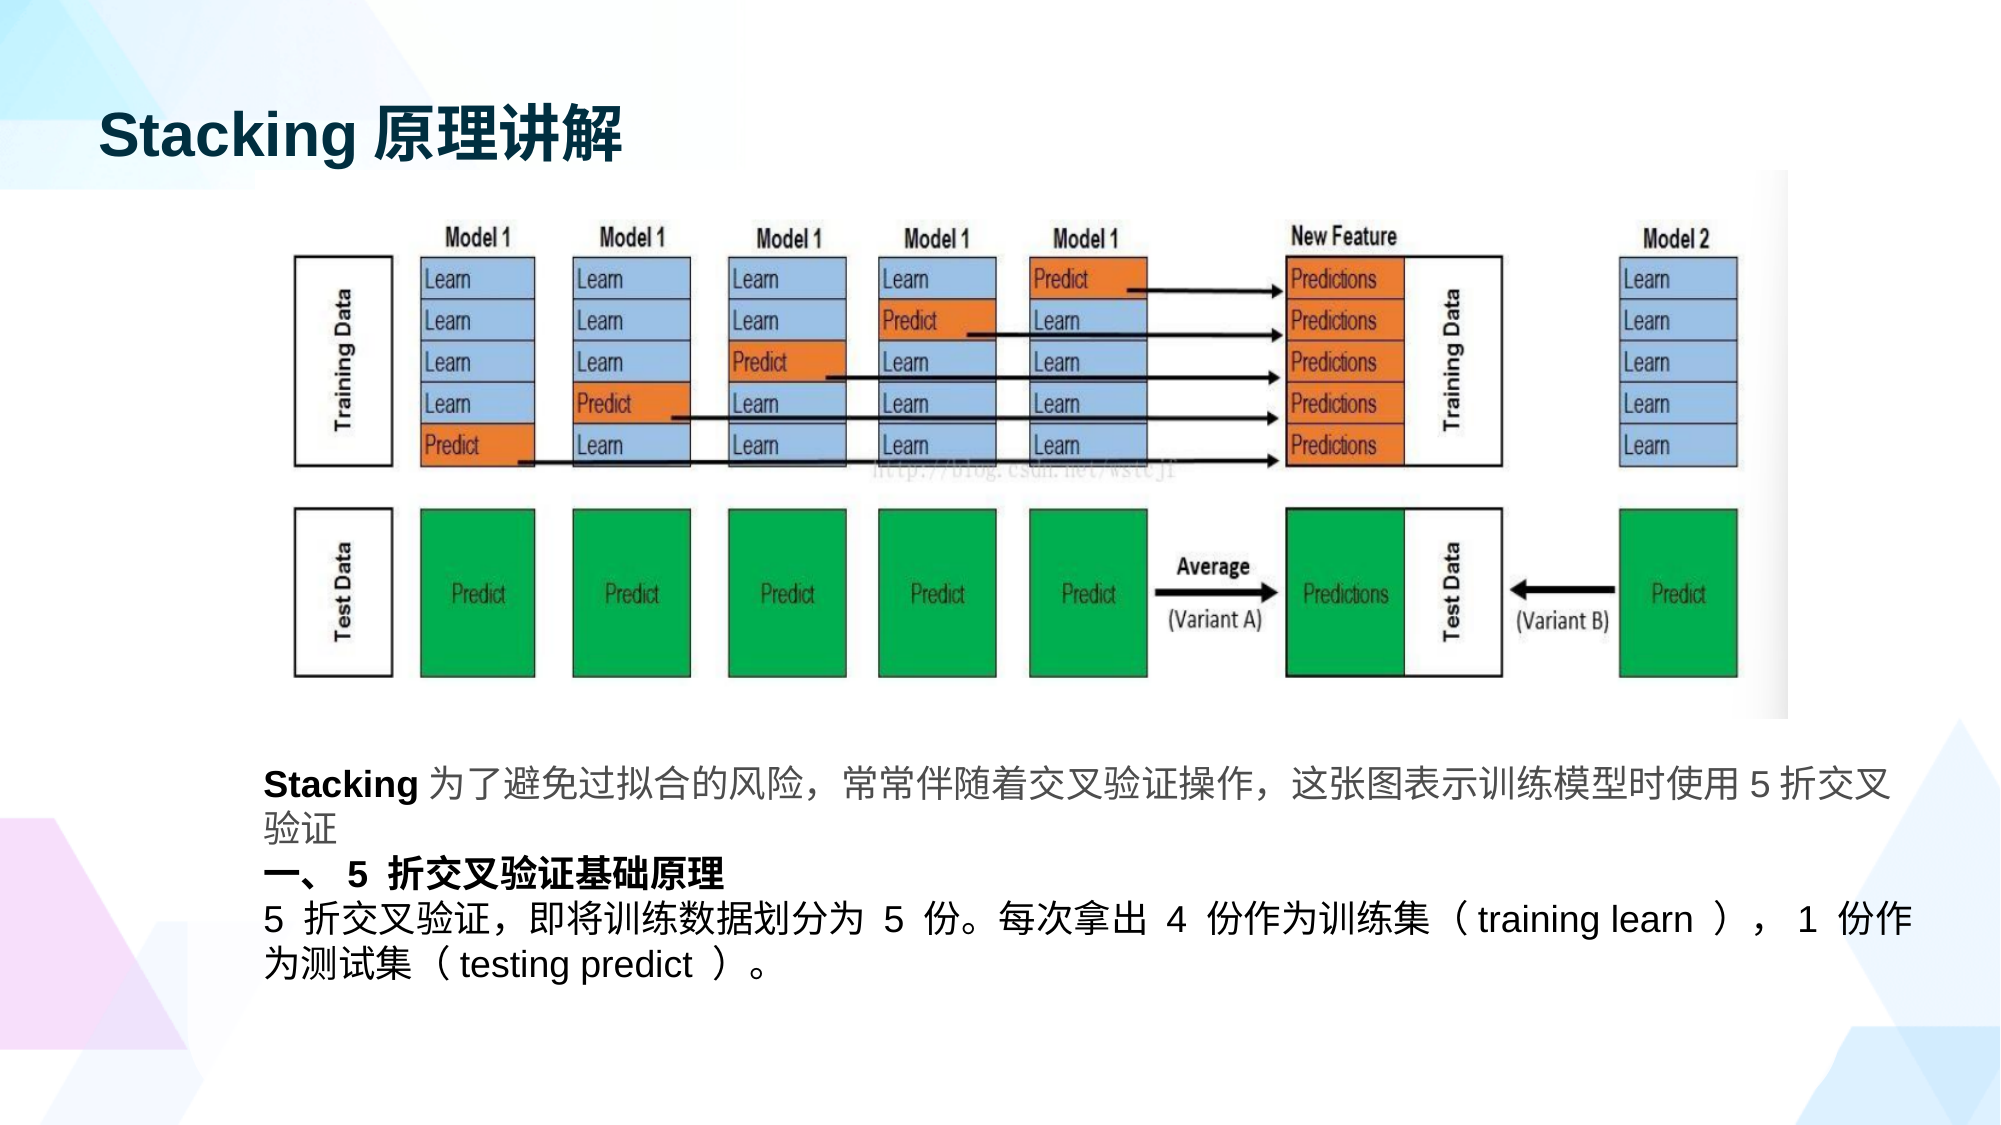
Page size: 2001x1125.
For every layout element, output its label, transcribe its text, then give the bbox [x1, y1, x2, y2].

text_box Stacking为了避免过拟合的风险，常常伴随着交叉验证操作，这张图表示训练模型时使用5折交叉验证 一、5 折交叉验证基础原理 5 折交叉验证，即将训练数据划分为 5 份。每次拿出 4 份作为训练集（training learn ），1 份作为测试集（testing predict ）。 [243, 739, 1924, 1092]
text_box [187, 615, 1841, 1113]
text_box Stacking原理讲解 [78, 43, 1922, 189]
picture [0, 0, 2001, 1125]
